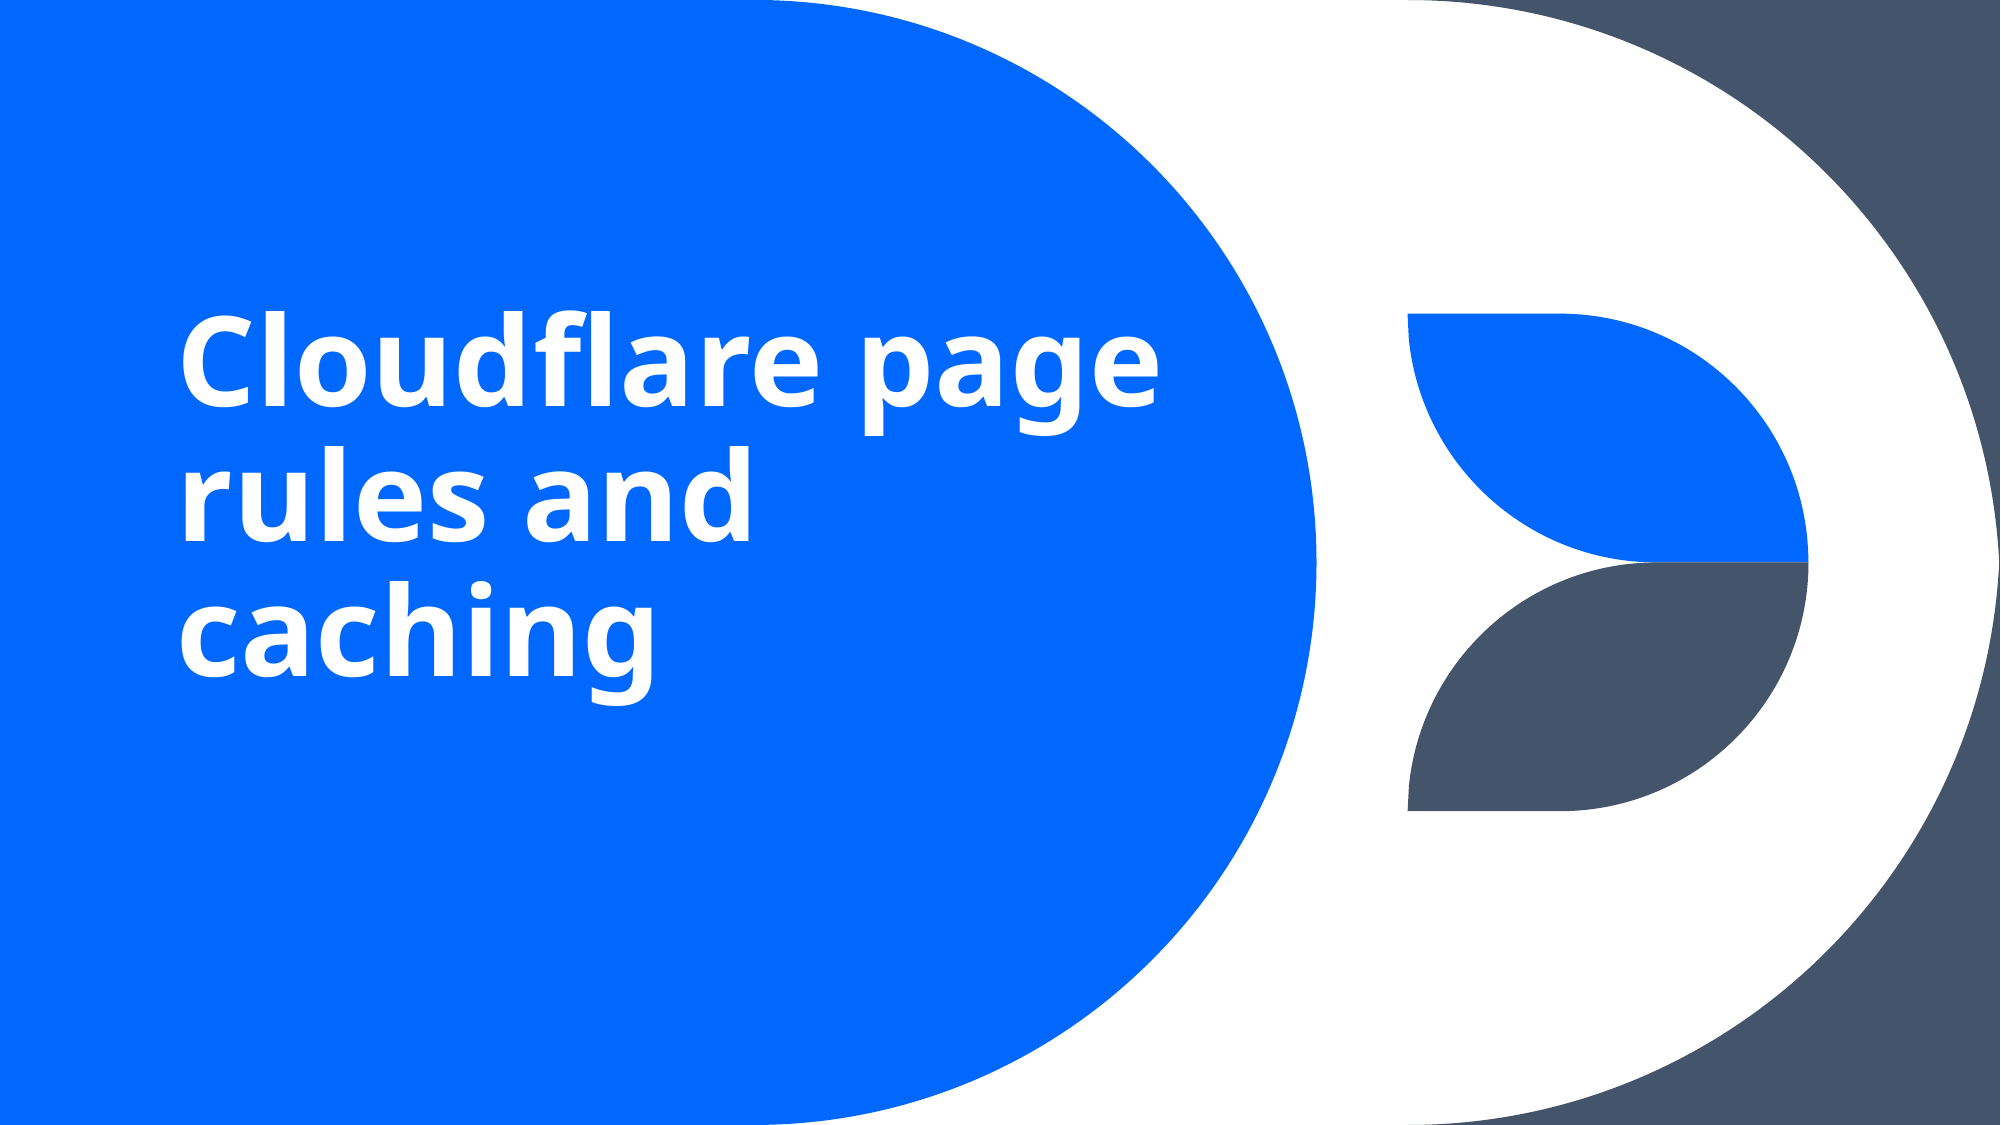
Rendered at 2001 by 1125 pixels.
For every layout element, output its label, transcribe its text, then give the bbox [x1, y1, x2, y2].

title Cloudflare page rules and caching [161, 319, 1187, 712]
